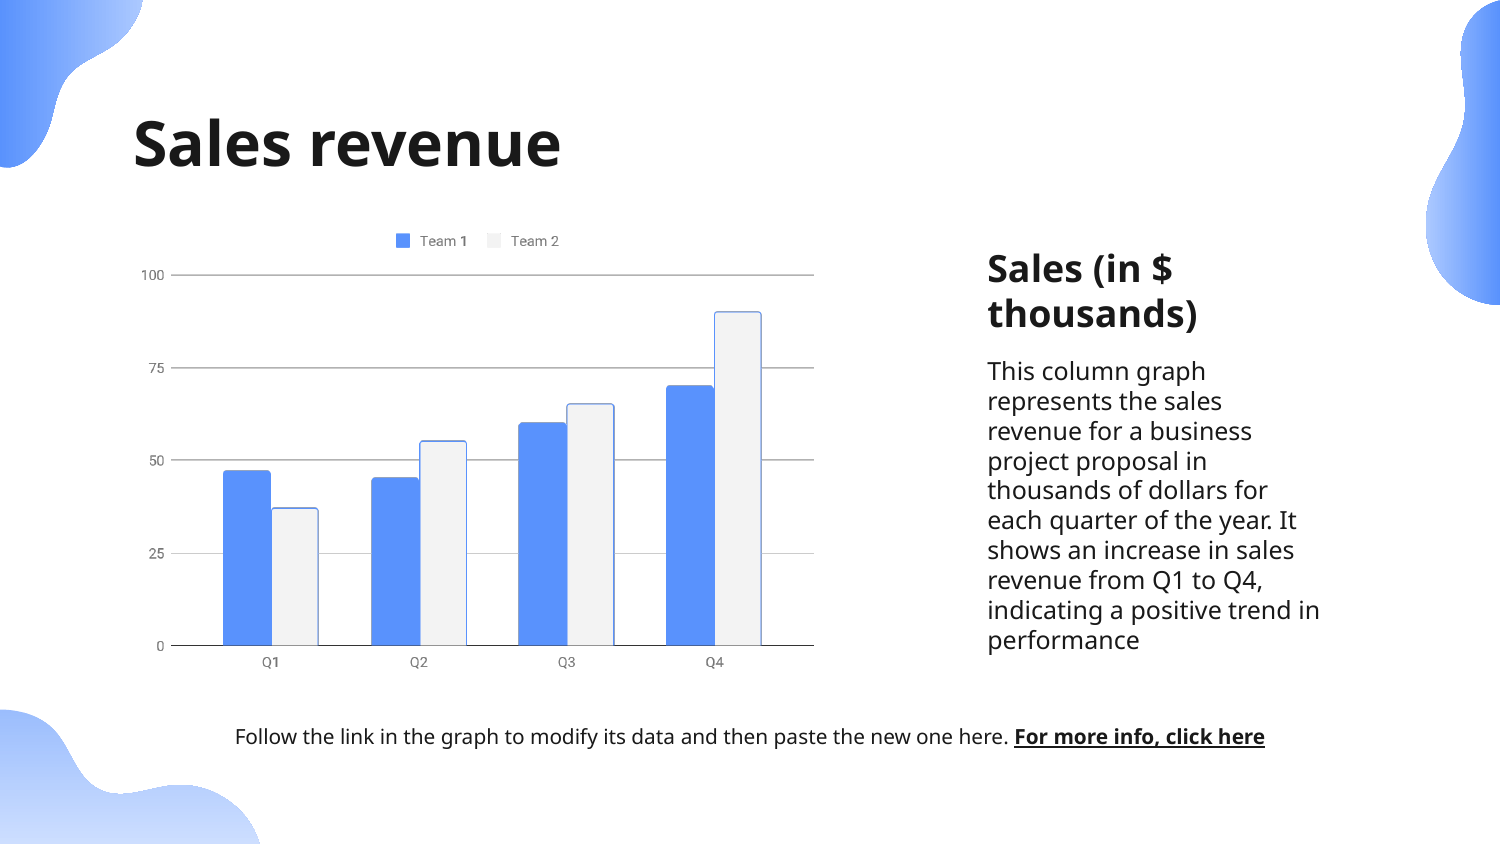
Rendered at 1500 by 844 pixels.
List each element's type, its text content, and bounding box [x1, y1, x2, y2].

subtitle This column graph represents the sales revenue for a business project proposal in thousands of dollars for each quarter of the year. It shows an increase in sales revenue from Q1 to Q4, indicating a positive trend in performance [972, 340, 1339, 668]
title Sales revenue [118, 88, 1382, 183]
text_box Follow the link in the graph to modify its data and then paste the new one here. For more info, click here [161, 720, 1339, 756]
title Sales (in $ thousands) [972, 215, 1247, 340]
picture [116, 207, 838, 696]
